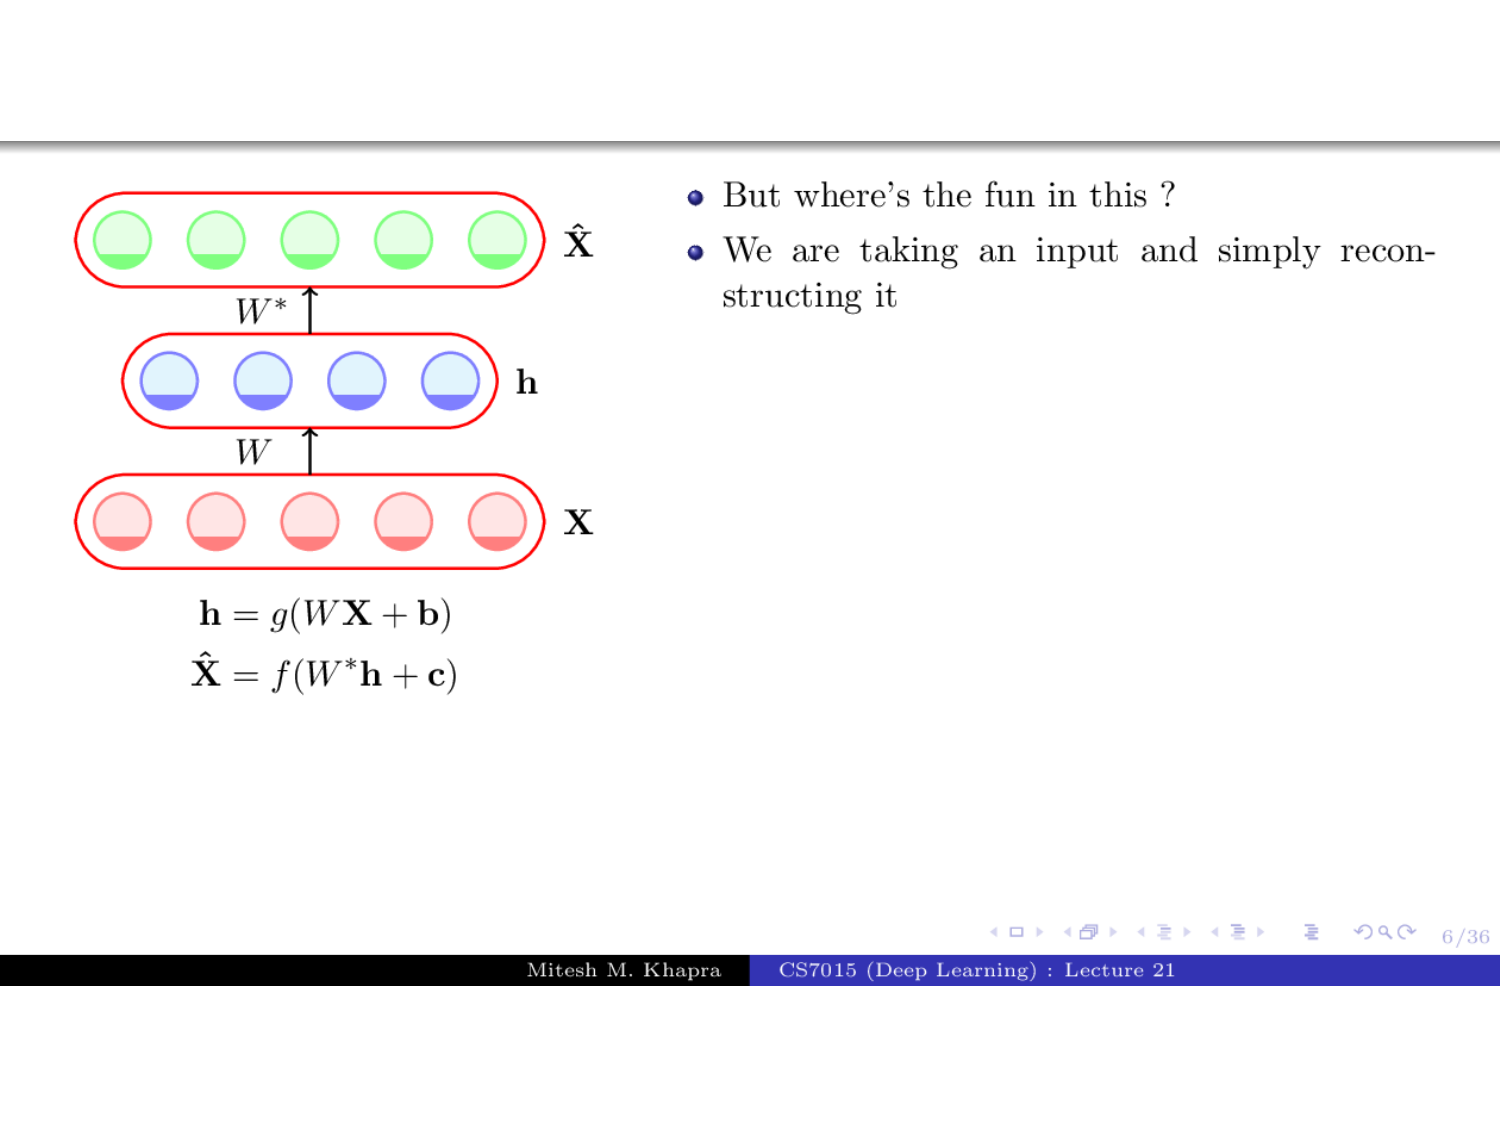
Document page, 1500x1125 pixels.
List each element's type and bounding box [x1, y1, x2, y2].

picture [0, 141, 1500, 986]
